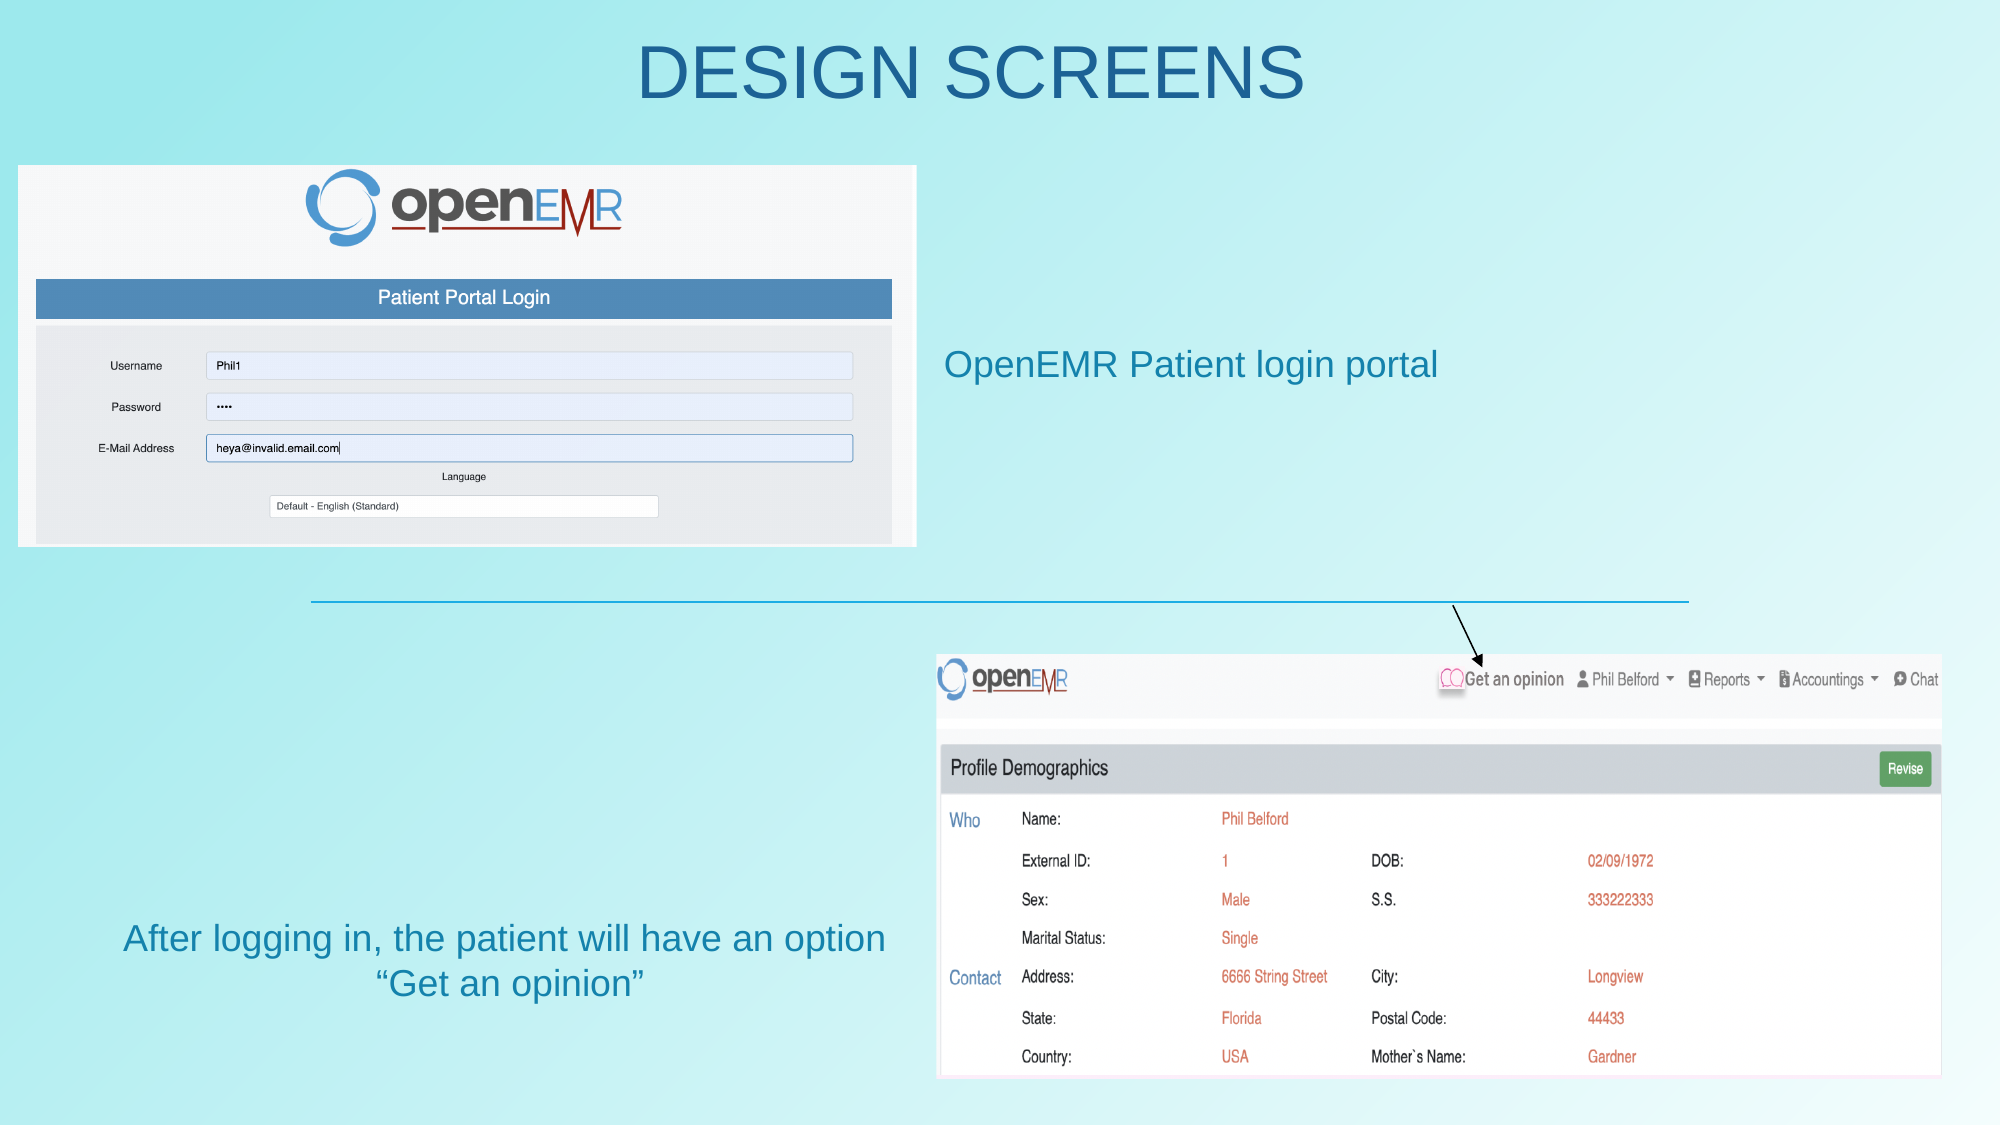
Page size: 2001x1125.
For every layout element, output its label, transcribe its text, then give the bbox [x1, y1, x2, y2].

text_box After logging in, the patient will have an option “Get an opinion” [108, 906, 912, 1012]
text_box DESIGN SCREENS [376, 15, 1567, 121]
text_box OpenEMR Patient login portal [929, 332, 1465, 393]
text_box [1452, 605, 1483, 668]
picture [17, 164, 917, 548]
picture [936, 654, 1943, 1080]
